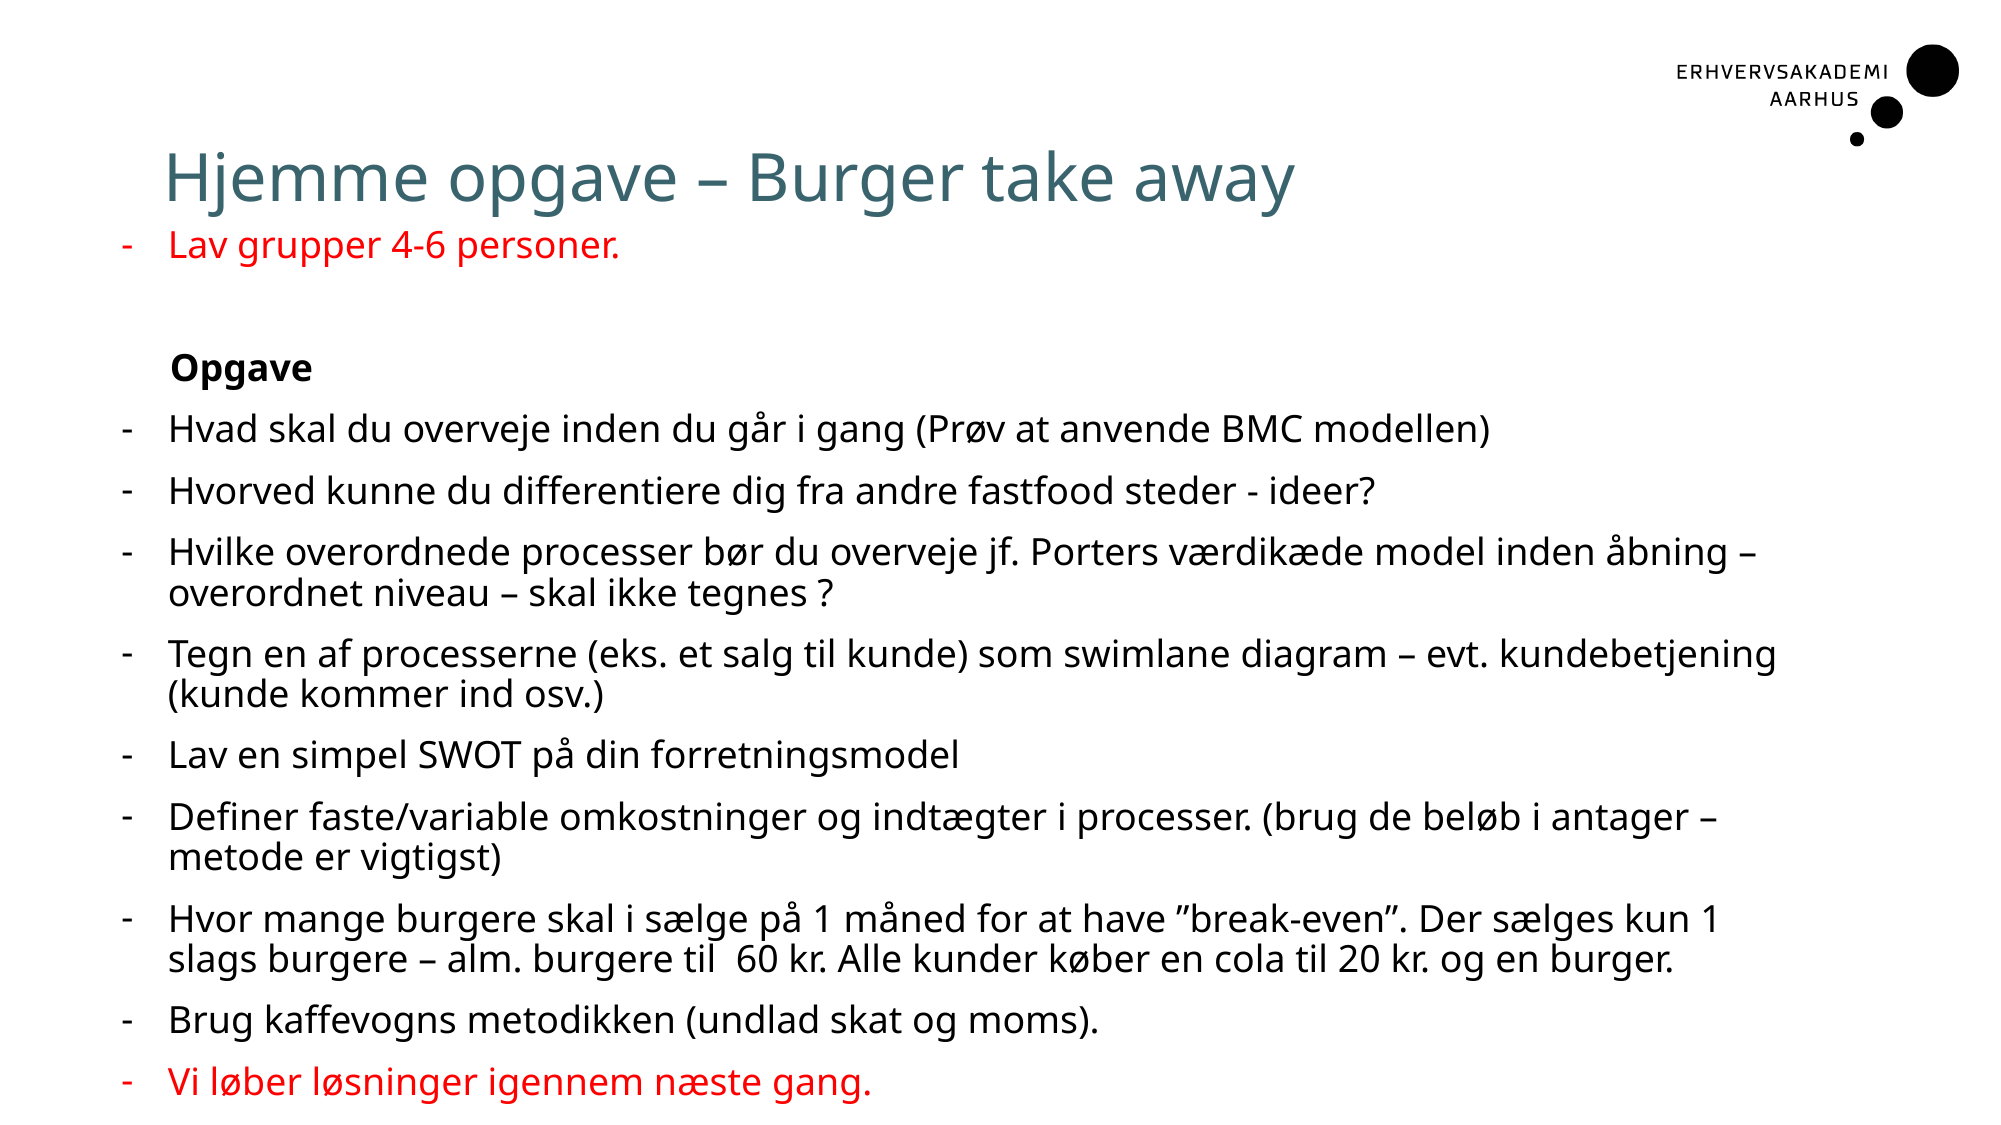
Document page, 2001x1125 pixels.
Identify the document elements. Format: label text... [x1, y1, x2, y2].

title Hjemme opgave – Burger take away [148, 104, 1874, 256]
list Lav grupper 4-6 personer. Opgave Hvad skal du overveje inden du går i gang (Prøv at anvende BMC modellen) Hvorved kunne du differentiere dig fra andre fastfood steder - ideer? Hvilke overordnede processer bør du overveje jf. Porters værdikæde model inden åbning – overordnet niveau – skal ikke tegnes ? Tegn en af processerne (eks. et salg til kunde) som swimlane diagram – evt. kundebetjening (kunde kommer ind osv.) Lav en simpel SWOT på din forretningsmodel Definer faste/variable omkostninger og indtægter i processer. (brug de beløb i antager – metode er vigtigst) Hvor mange burgere skal i sælge på 1 måned for at have ”break-even”. Der sælges kun 1 slags burgere – alm. burgere til 60 kr. Alle kunder køber en cola til 20 kr. og en burger. Brug kaffevogns metodikken (undlad skat og moms). Vi løber løsninger igennem næste gang. [106, 153, 1832, 890]
picture [1666, 38, 1965, 151]
